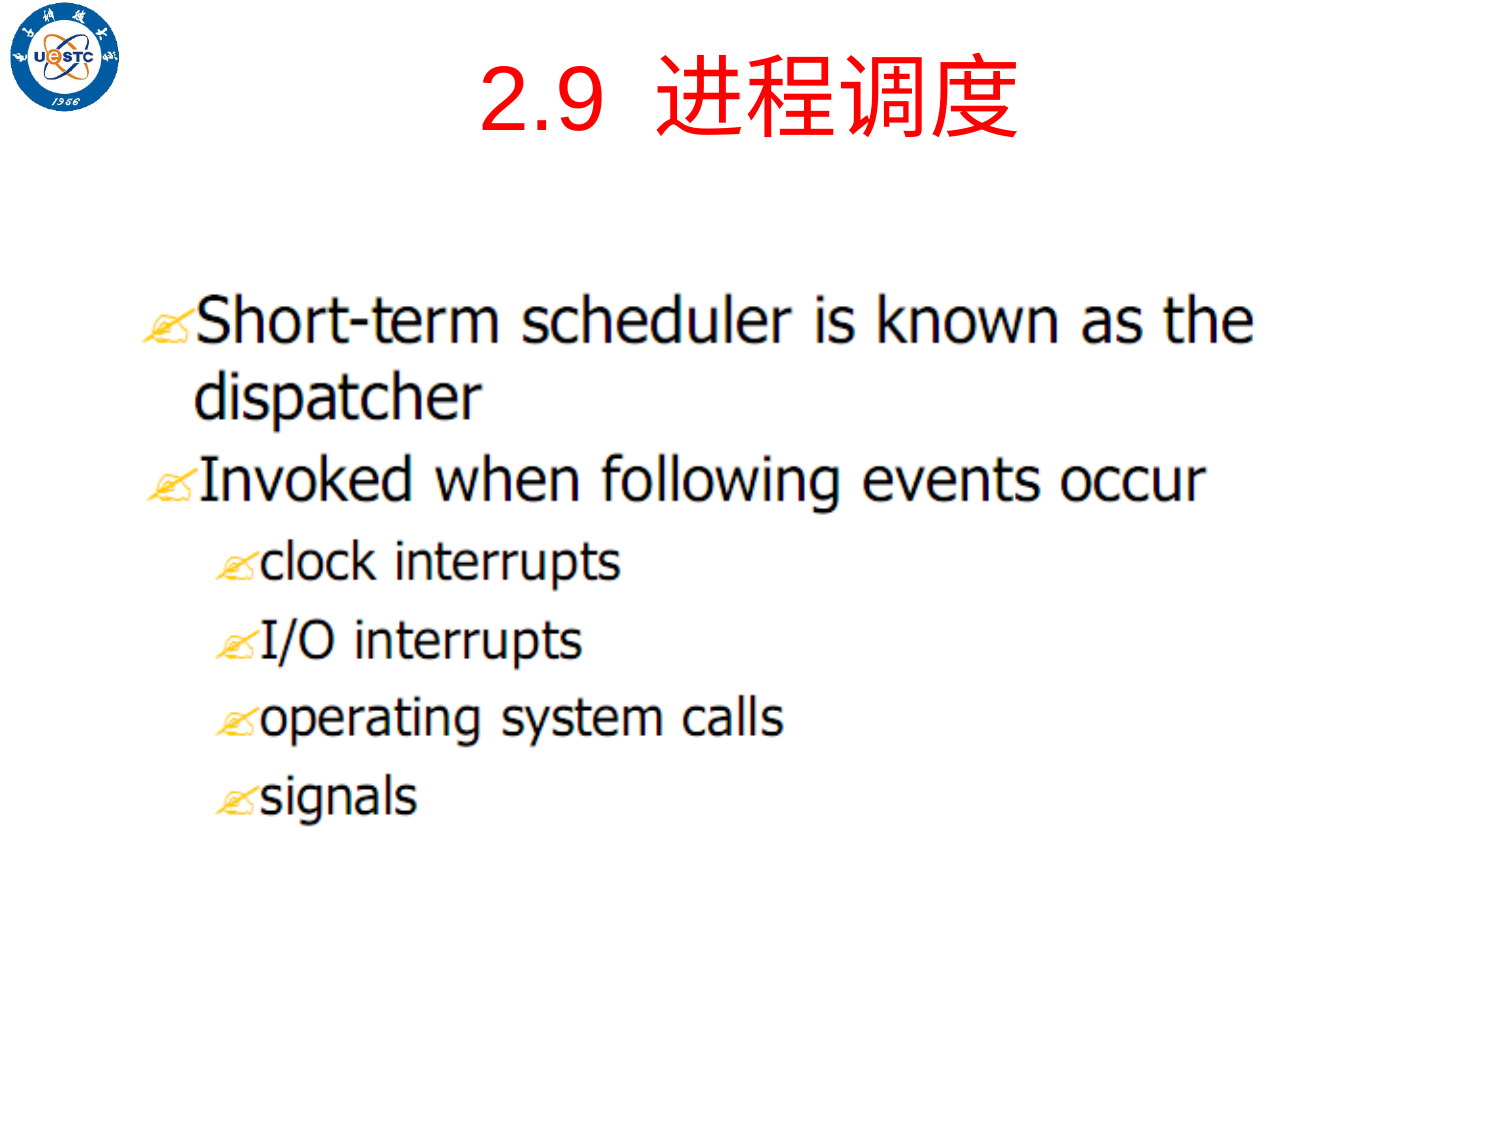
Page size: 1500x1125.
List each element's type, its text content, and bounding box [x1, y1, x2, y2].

title 2.9 进程调度 [0, 0, 1500, 188]
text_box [112, 287, 1263, 837]
